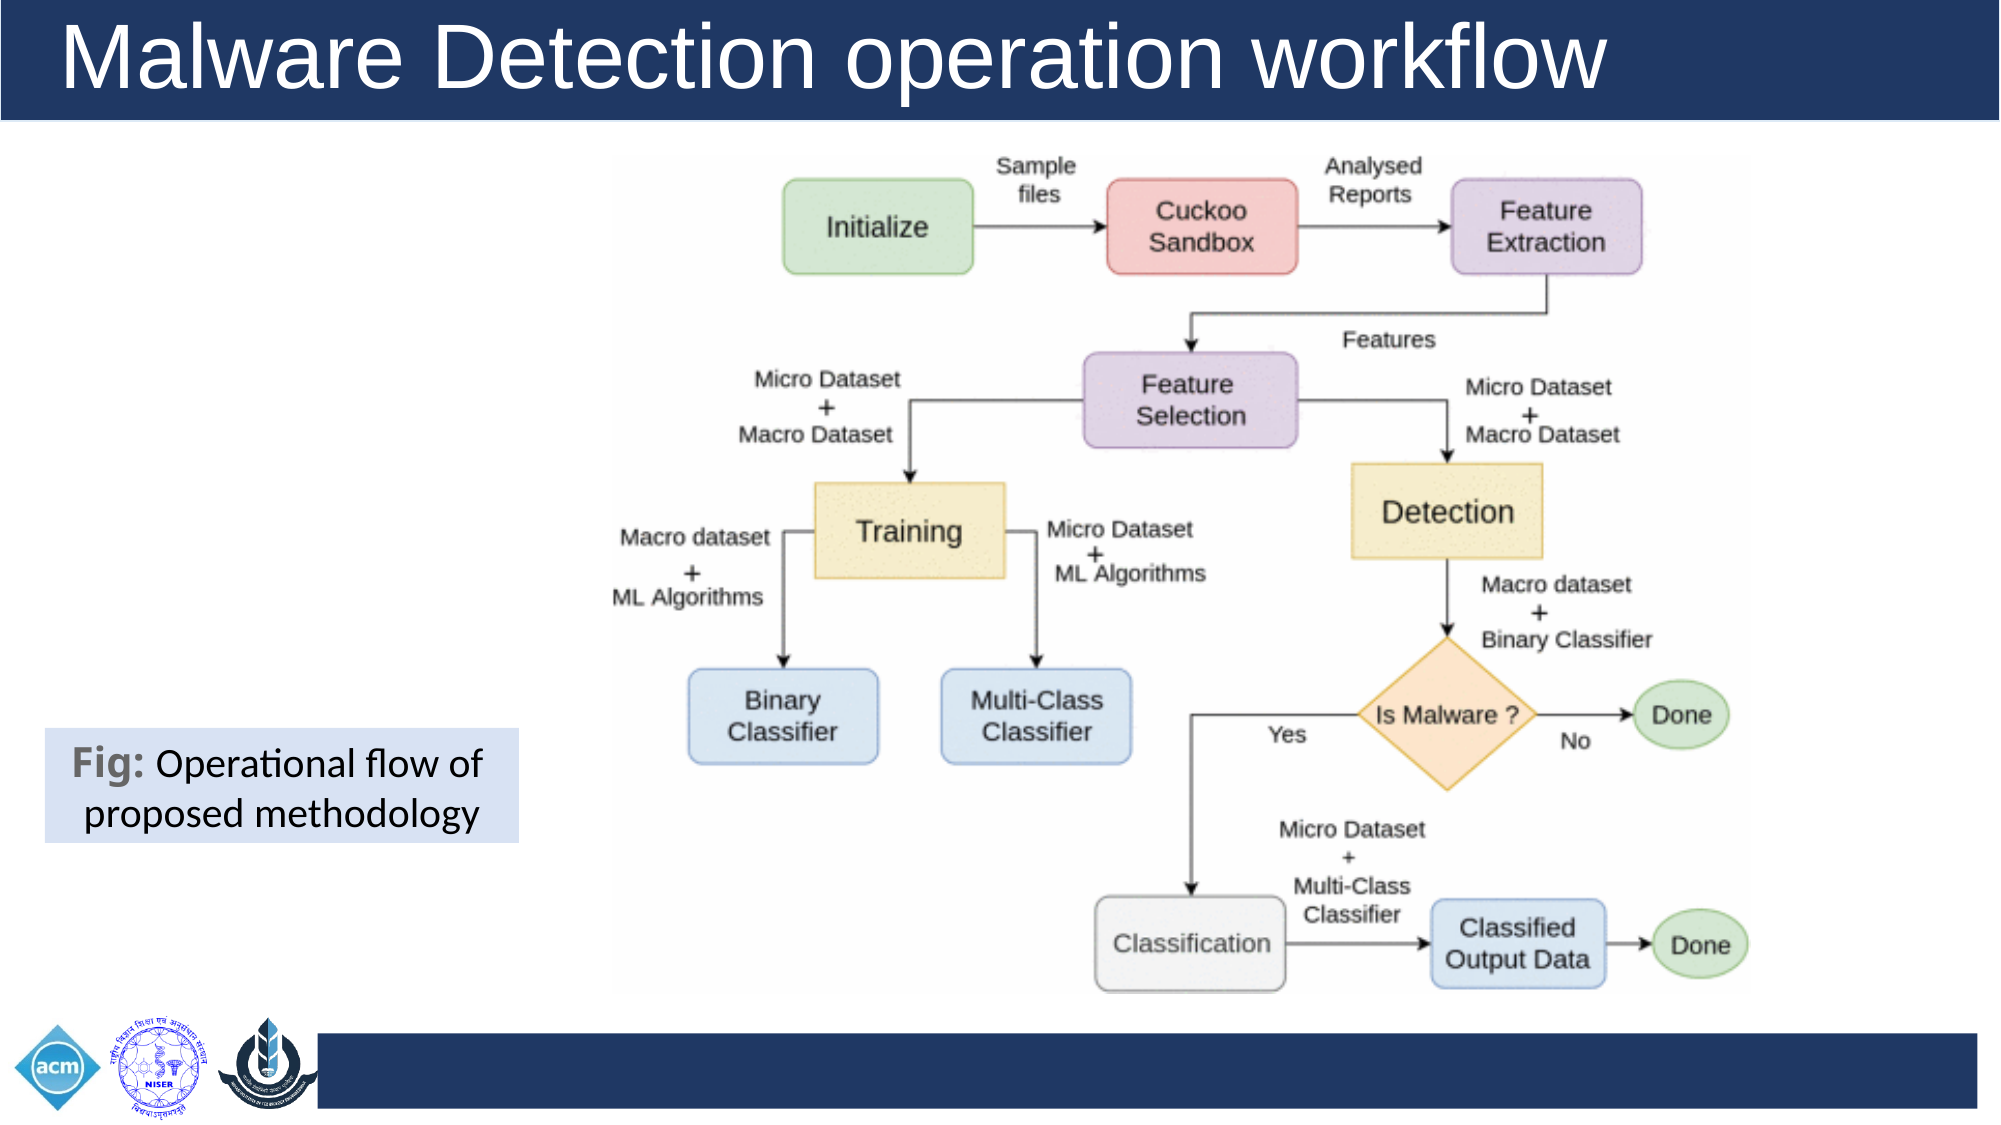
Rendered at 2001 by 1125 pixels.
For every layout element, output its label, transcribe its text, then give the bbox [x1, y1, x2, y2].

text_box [0, 0, 2000, 121]
picture [218, 1017, 318, 1109]
text_box Fig: Operational flow of proposed methodology [44, 727, 519, 843]
picture [612, 155, 1751, 994]
picture [8, 1010, 214, 1125]
